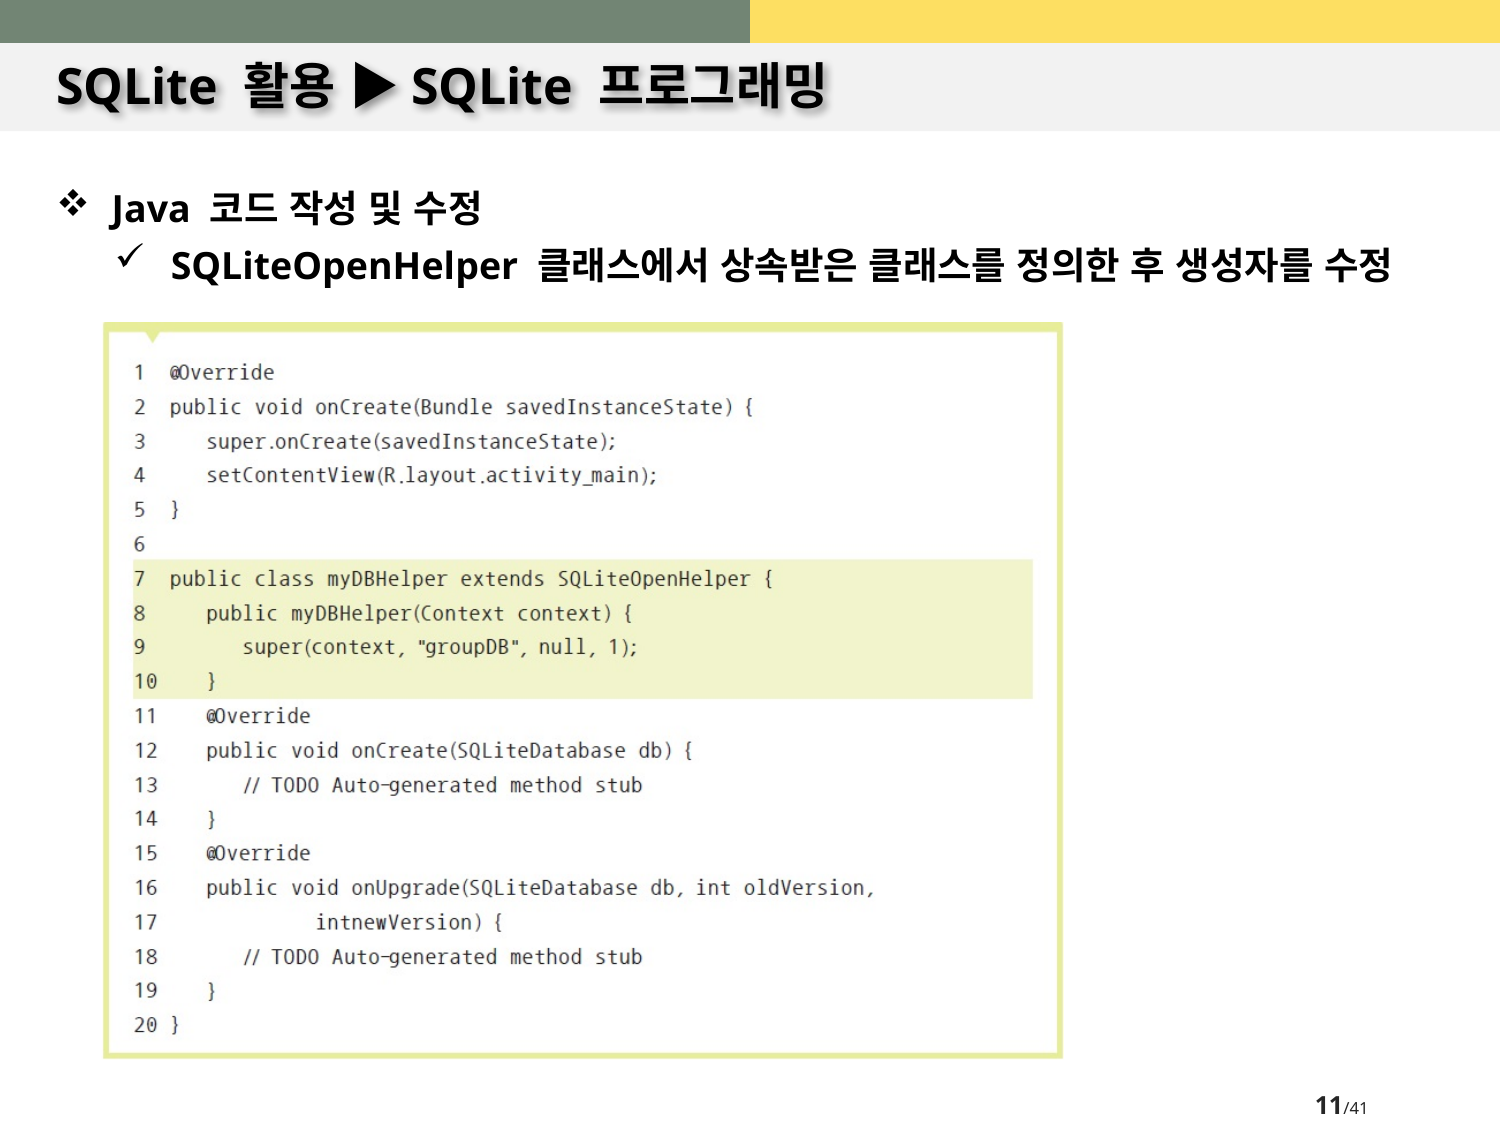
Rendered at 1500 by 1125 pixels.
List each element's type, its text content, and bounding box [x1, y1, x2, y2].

list Java 코드 작성 및 수정 SQLiteOpenHelper 클래스에서 상속받은 클래스를 정의한 후 생성자를 수정 [41, 172, 1500, 1048]
picture [101, 322, 1064, 1061]
title SQLite 활용 ▶SQLite 프로그래밍 [41, 42, 1459, 128]
